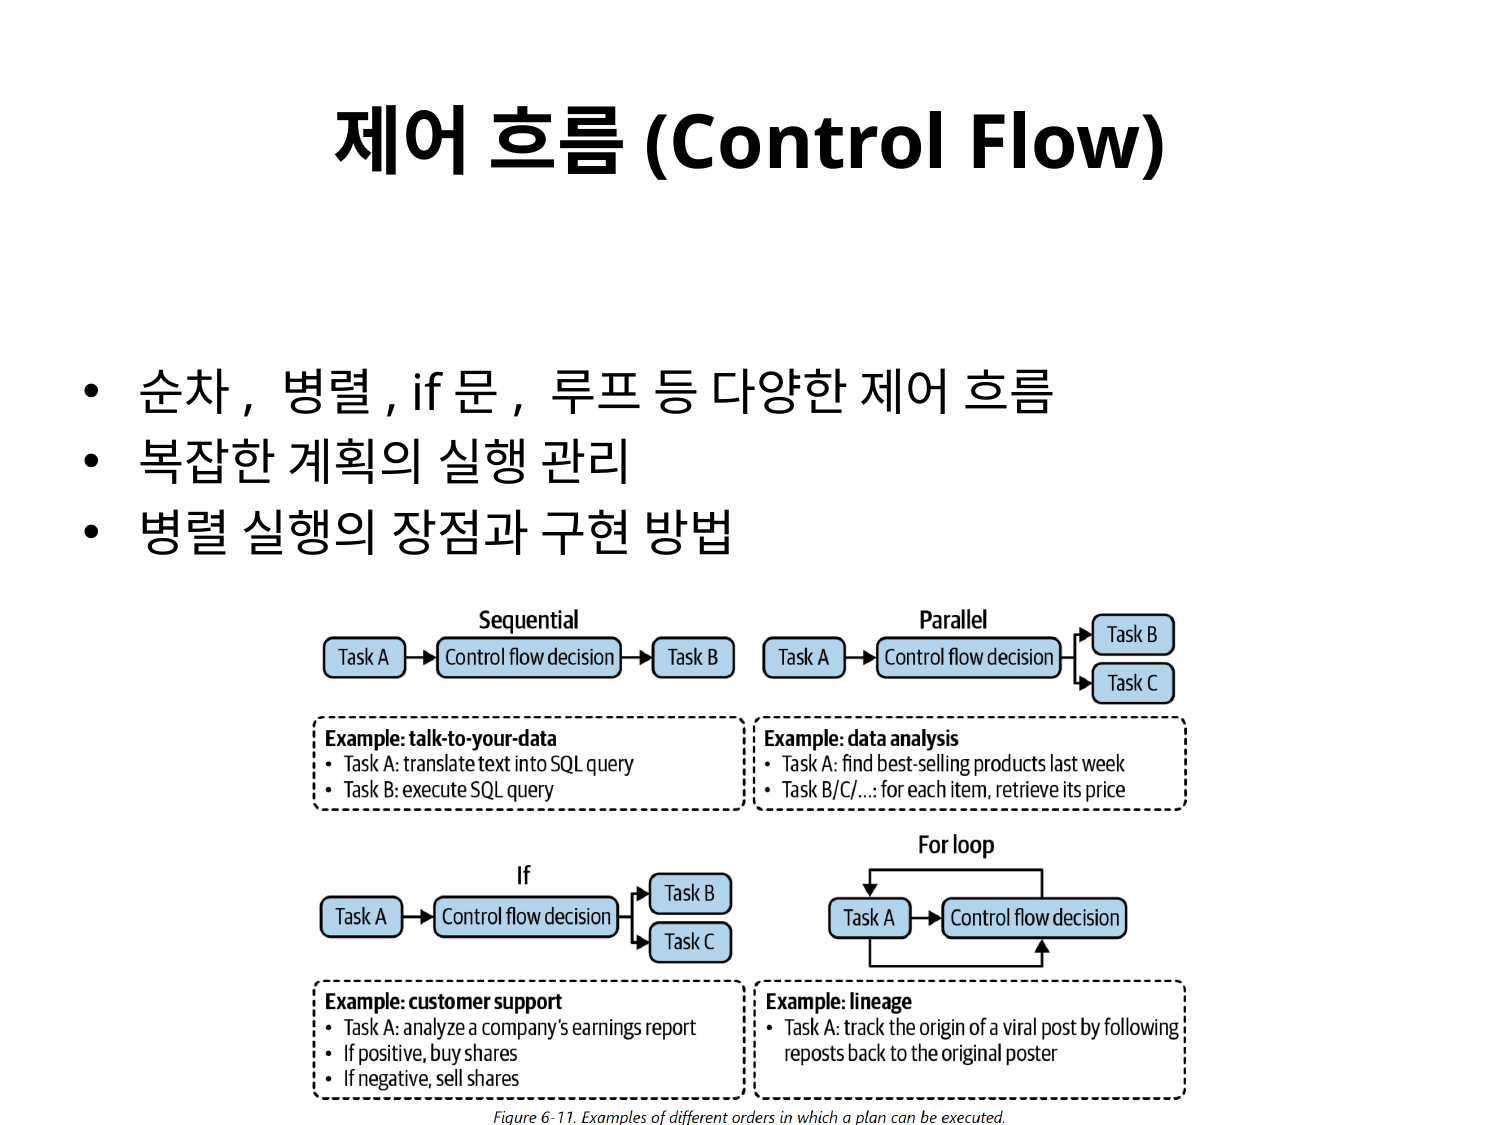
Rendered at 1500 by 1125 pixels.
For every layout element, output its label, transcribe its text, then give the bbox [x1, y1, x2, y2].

picture [306, 604, 1193, 1125]
list 순차, 병렬, if문, 루프 등 다양한 제어 흐름 복잡한 계획의 실행 관리 병렬 실행의 장점과 구현 방법 [74, 261, 1426, 1006]
title 제어 흐름(Control Flow) [74, 44, 1426, 234]
